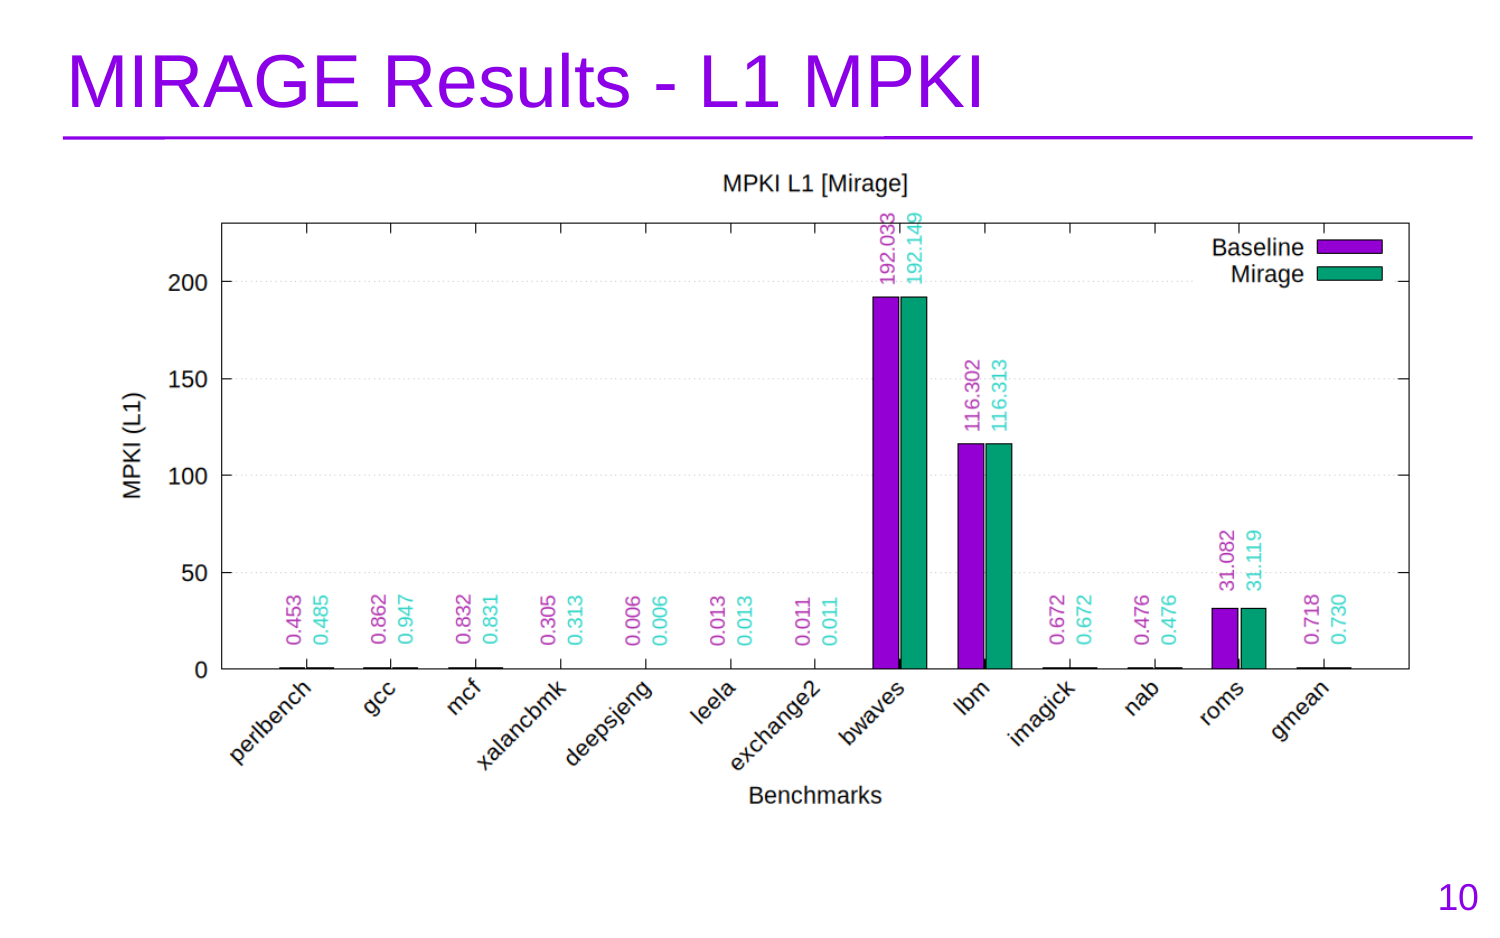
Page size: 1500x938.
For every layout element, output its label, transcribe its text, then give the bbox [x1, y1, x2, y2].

picture [107, 142, 1451, 815]
title MIRAGE Results - L1 MPKI [51, 17, 1449, 122]
slide_number ‹#› [1388, 859, 1494, 932]
